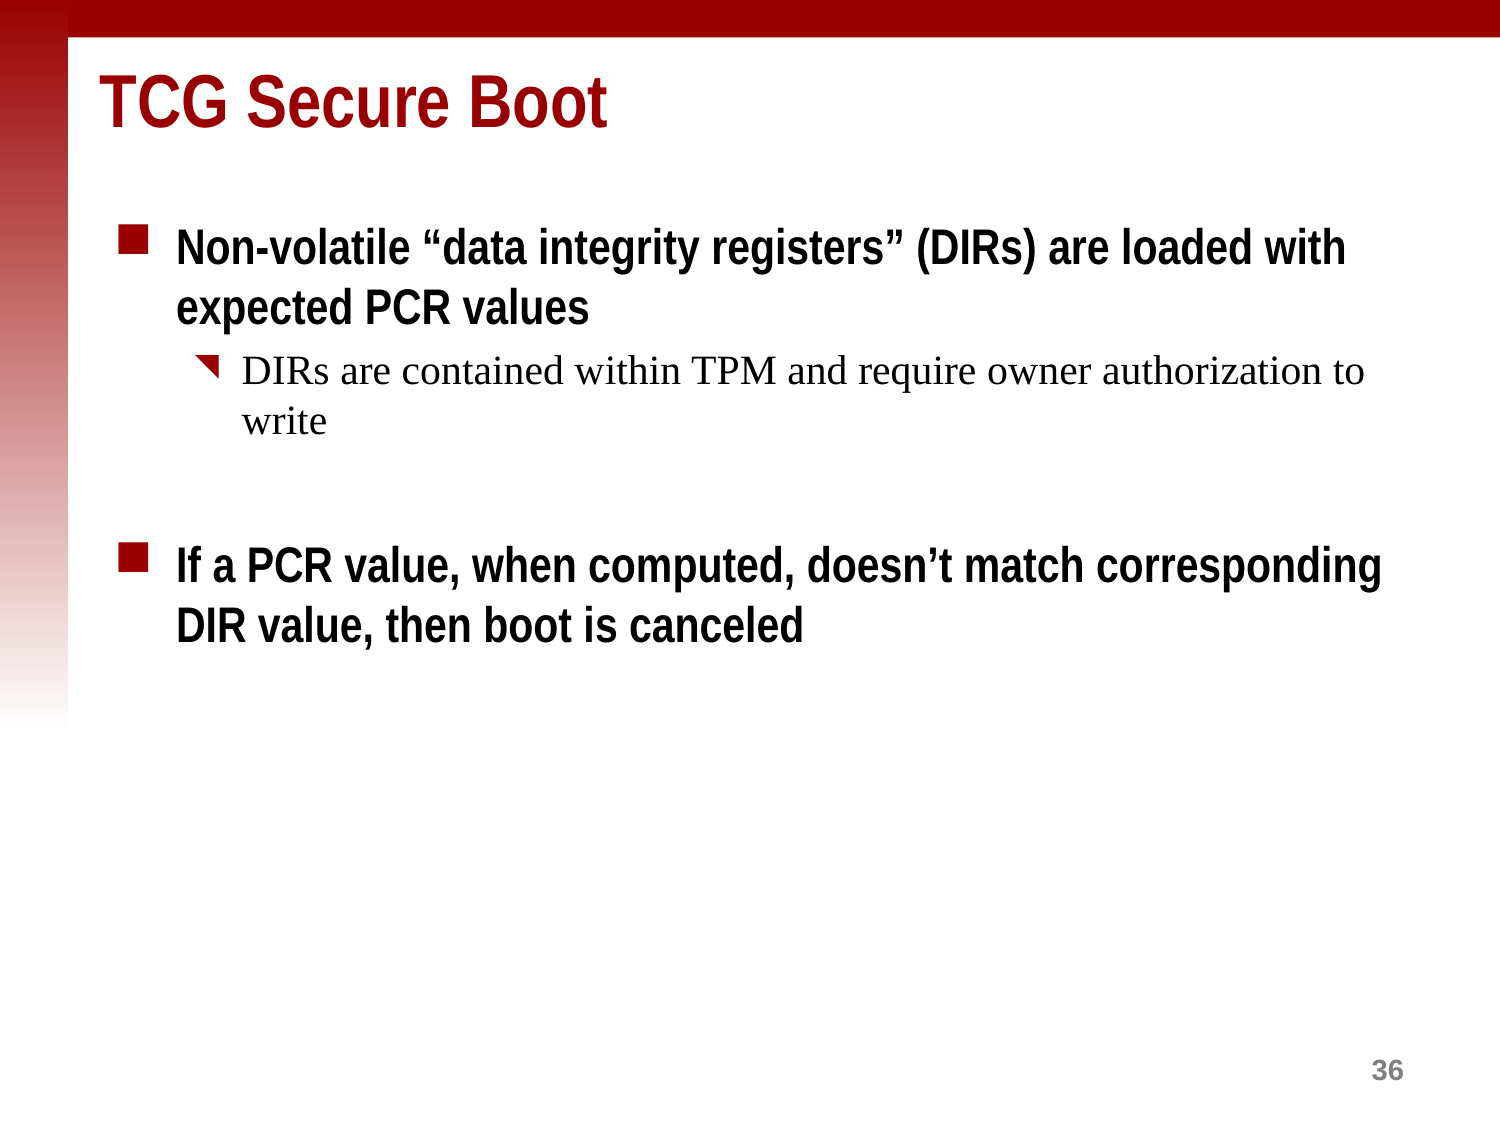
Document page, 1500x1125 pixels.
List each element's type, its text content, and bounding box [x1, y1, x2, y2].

title TCG Secure Boot [64, 34, 1500, 161]
list Non-volatile “data integrity registers” (DIRs) are loaded with expected PCR values DIRs are contained within TPM and require owner authorization to write If a PCR value, when computed, doesn’t match corresponding DIR value, then boot is canceled [104, 206, 1401, 1023]
